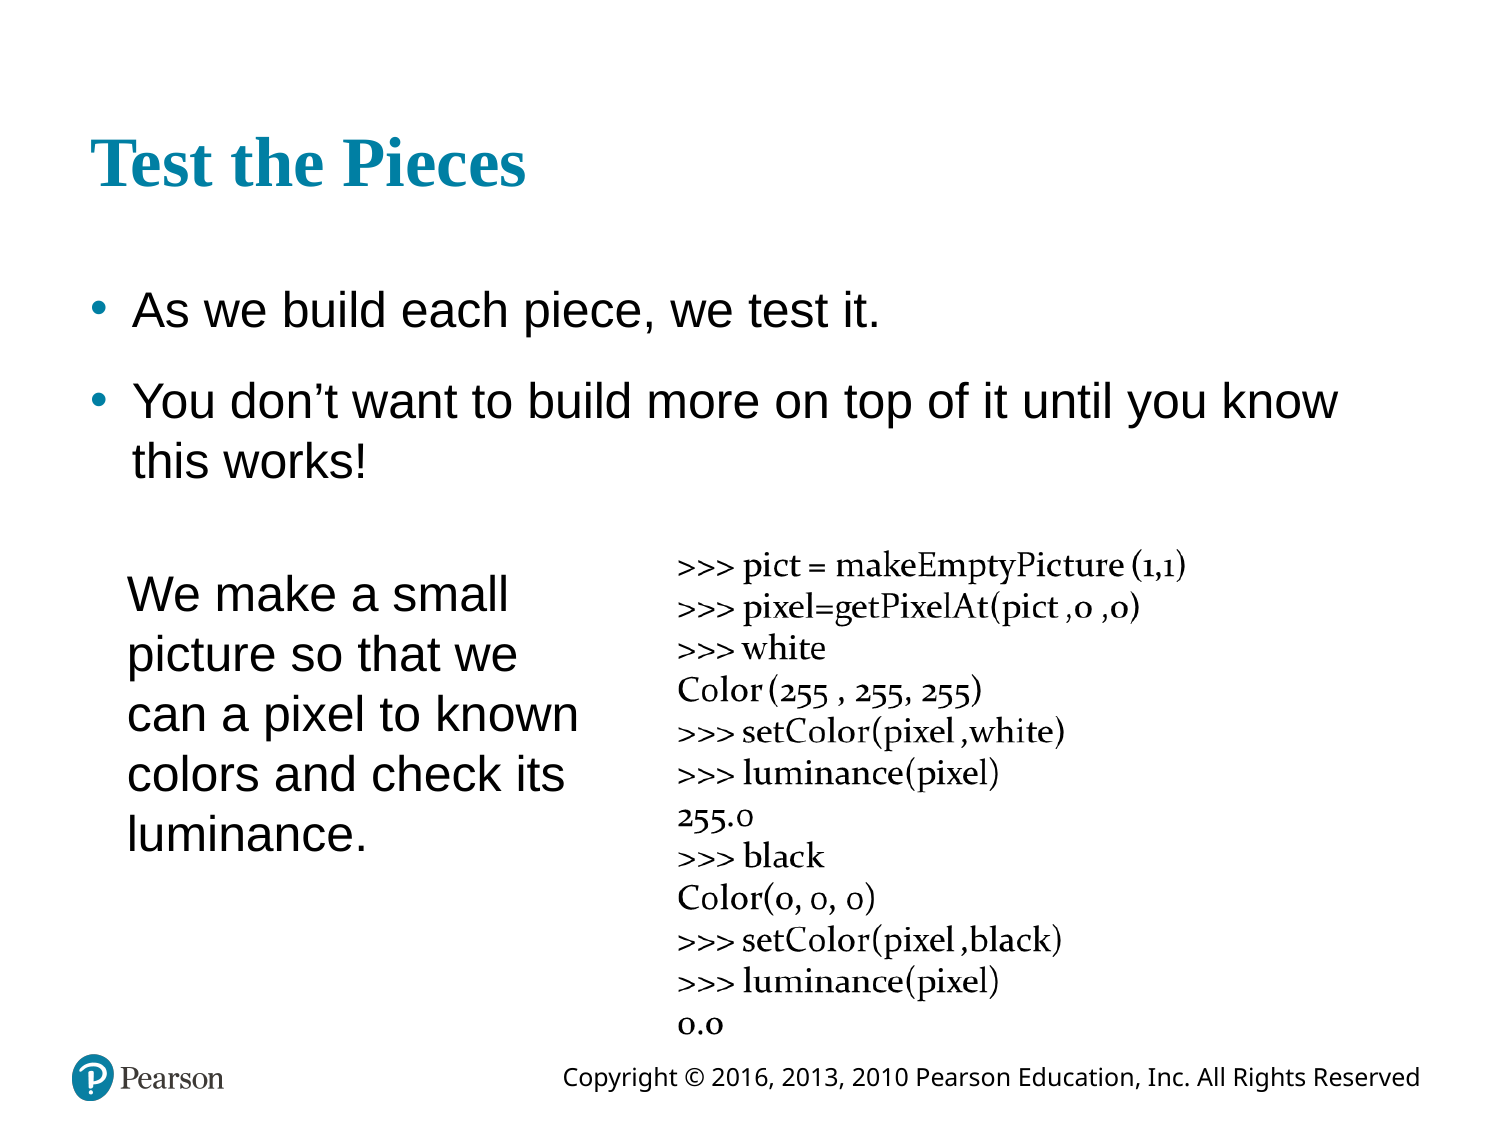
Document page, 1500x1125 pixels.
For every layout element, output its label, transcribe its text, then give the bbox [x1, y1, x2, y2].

picture [671, 545, 1230, 1041]
picture [98, 1054, 224, 1101]
picture [80, 1063, 106, 1088]
list We make a small picture so that we can a pixel to known colors and check its luminance. [75, 546, 600, 902]
picture [72, 1054, 88, 1070]
picture [72, 1087, 83, 1101]
title Test the Pieces [75, 0, 1425, 216]
list As we build each piece, we test it. You don’t want to build more on top of it until you know this works! [75, 262, 1425, 931]
